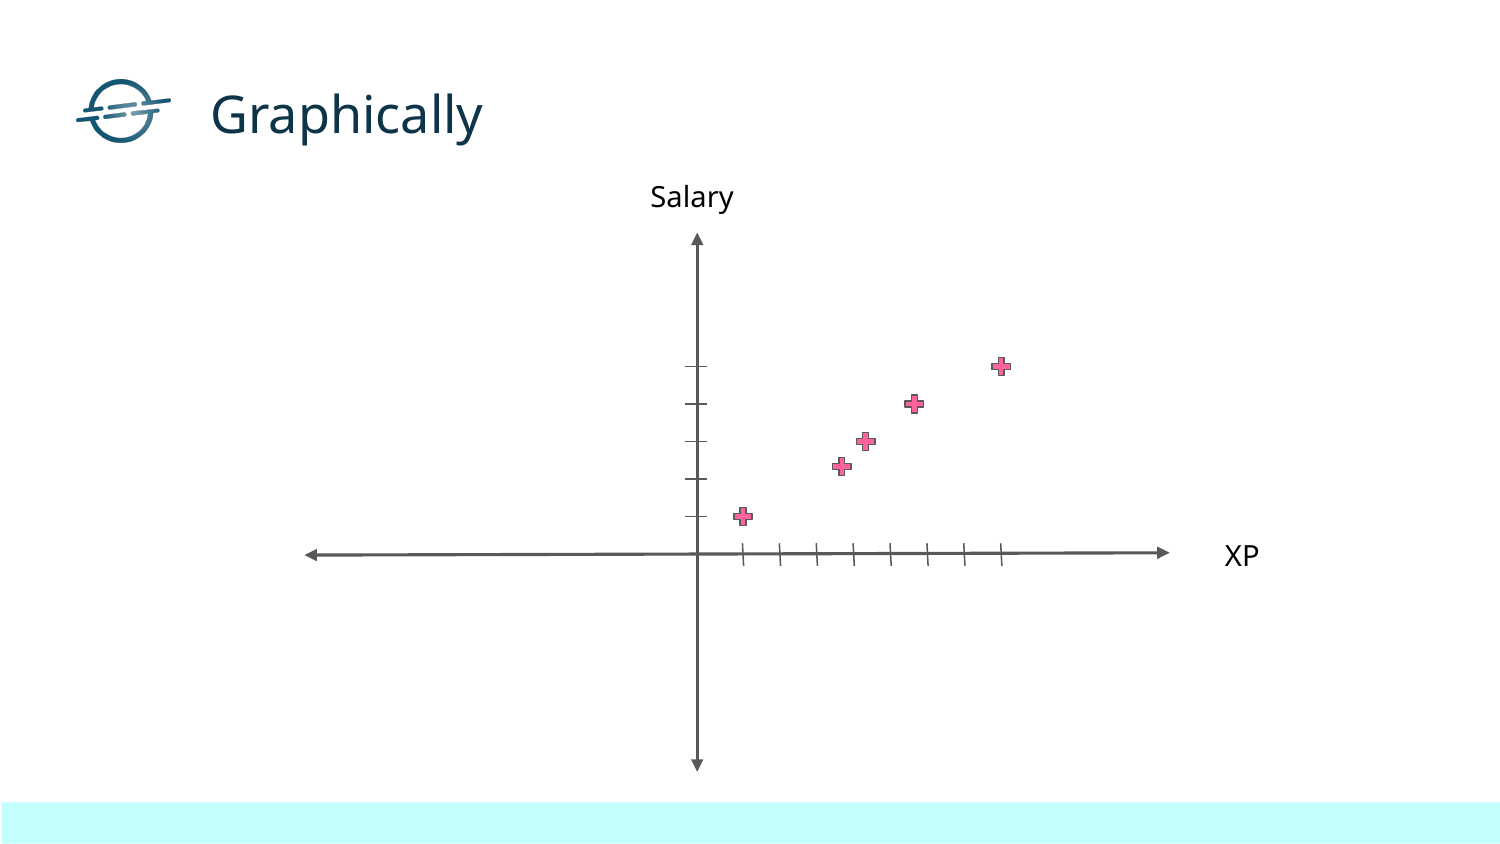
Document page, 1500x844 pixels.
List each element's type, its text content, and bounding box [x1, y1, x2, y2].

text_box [304, 552, 737, 556]
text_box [933, 552, 958, 556]
text_box [832, 457, 851, 476]
text_box [992, 357, 1011, 376]
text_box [822, 552, 847, 556]
text_box [1, 802, 1500, 844]
picture [75, 78, 171, 143]
text_box [856, 432, 875, 451]
title Graphically [195, 66, 1068, 154]
text_box [733, 507, 753, 526]
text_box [1007, 552, 1170, 556]
text_box XP [1210, 533, 1355, 576]
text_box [896, 552, 921, 556]
text_box Salary [635, 163, 780, 205]
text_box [970, 552, 995, 556]
text_box [905, 394, 924, 414]
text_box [785, 552, 810, 556]
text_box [748, 552, 773, 556]
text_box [859, 552, 884, 556]
